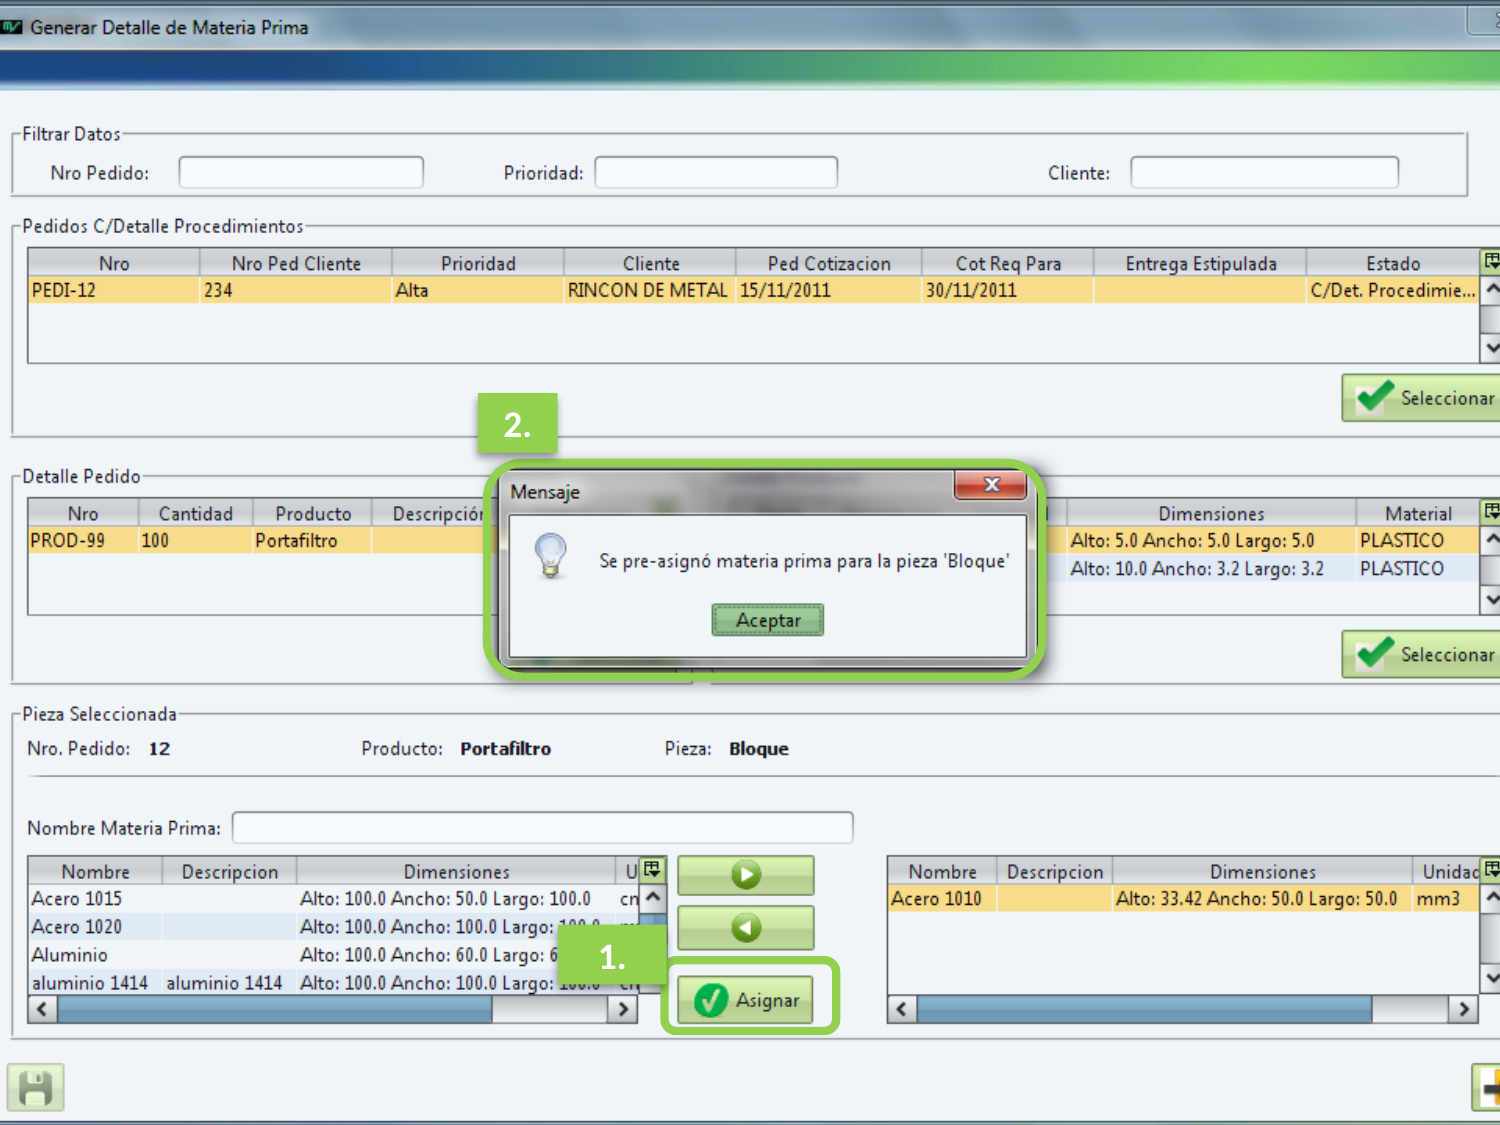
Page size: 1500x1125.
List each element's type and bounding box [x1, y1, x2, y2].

text_box [0, 0, 1500, 1125]
